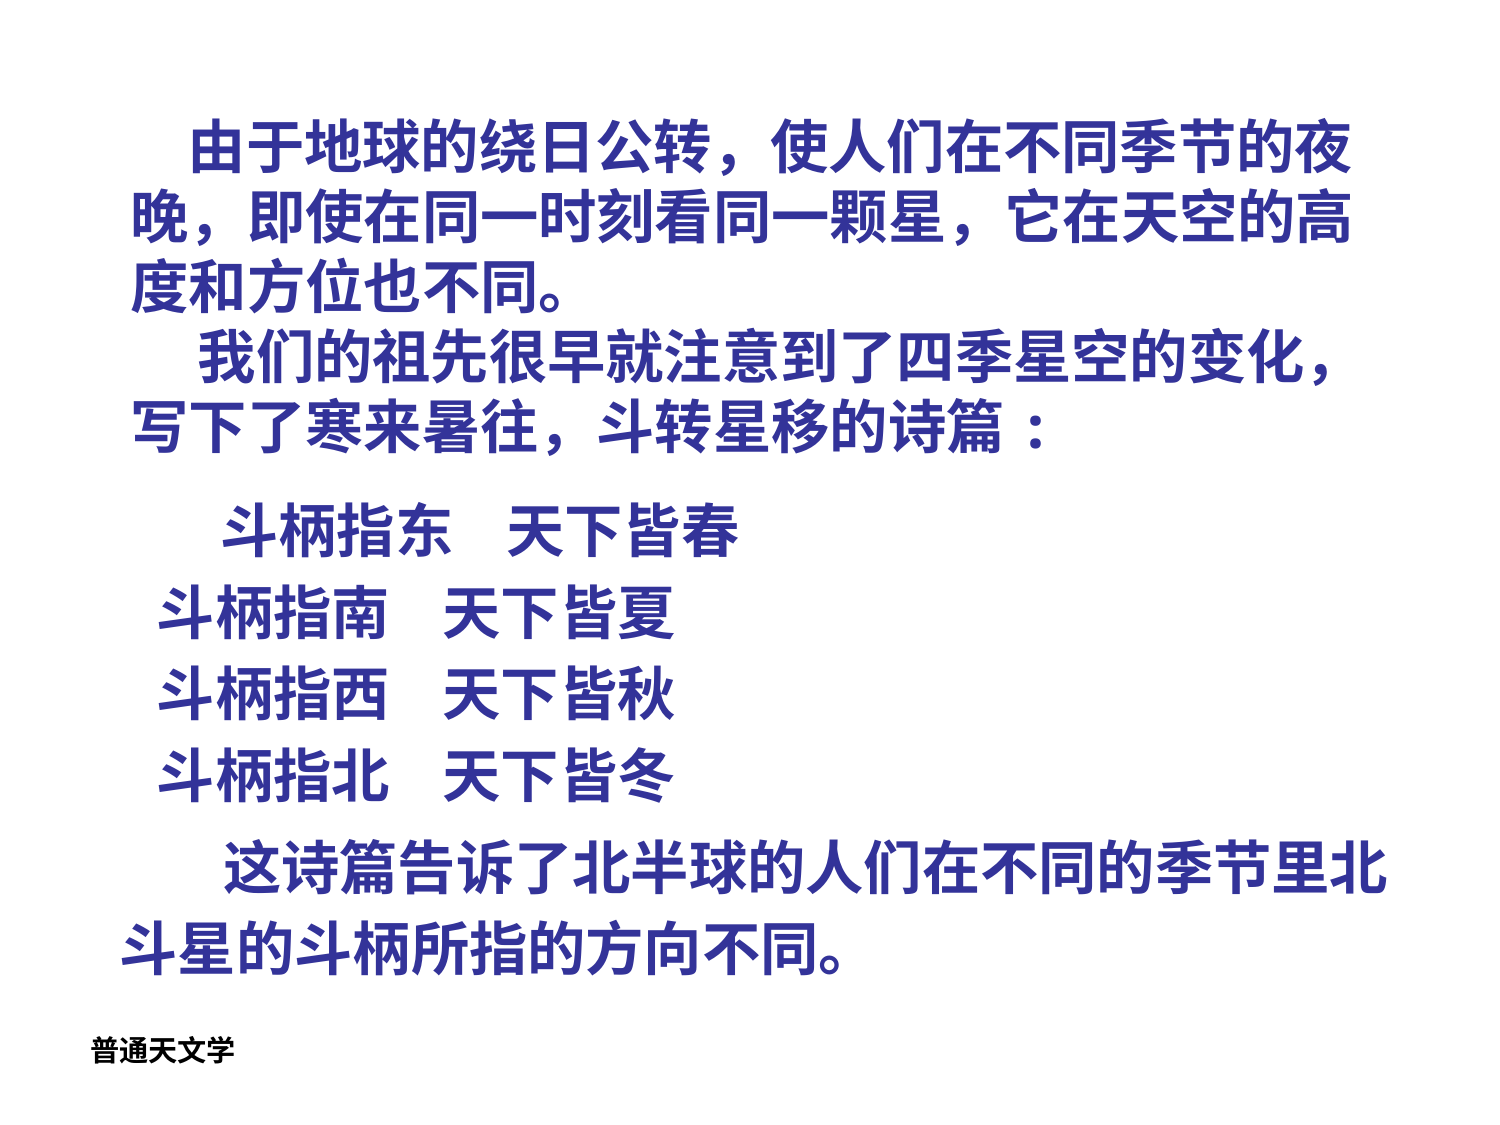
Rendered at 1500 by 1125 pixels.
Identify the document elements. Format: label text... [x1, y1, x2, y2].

text_box 由于地球的绕日公转，使人们在不同季节的夜晚，即使在同一时刻看同一颗星，它在天空的高度和方位也不同。 我们的祖先很早就注意到了四季星空的变化，写下了寒来暑往，斗转星移的诗篇: [116, 102, 1406, 468]
list 斗柄指东 天下皆春 斗柄指南 天下皆夏 斗柄指西 天下皆秋 斗柄指北 天下皆冬 这诗篇告诉了北半球的人们在不同的季节里北斗星的斗柄所指的方向不同。 [48, 486, 1422, 1031]
slide_number 普通天文学 [74, 1031, 426, 1103]
